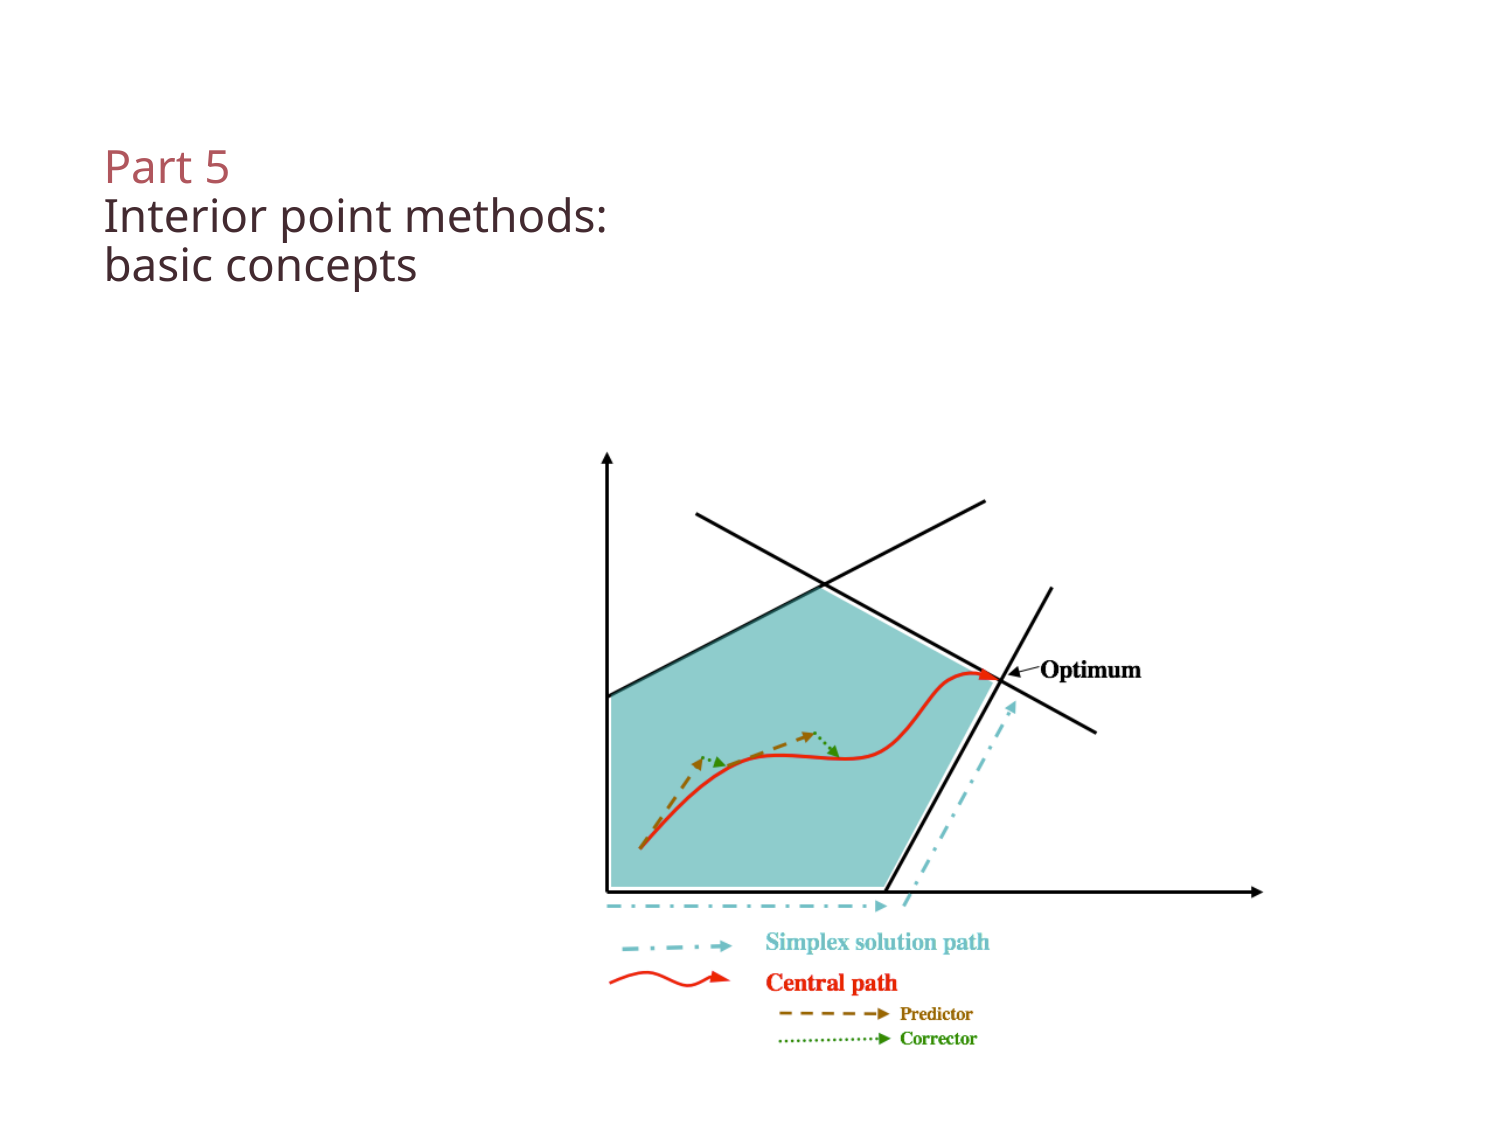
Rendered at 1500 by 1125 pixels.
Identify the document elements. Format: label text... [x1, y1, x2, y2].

picture [560, 450, 1319, 1061]
title Part 5 Interior point methods: basic concepts [88, 137, 1359, 457]
